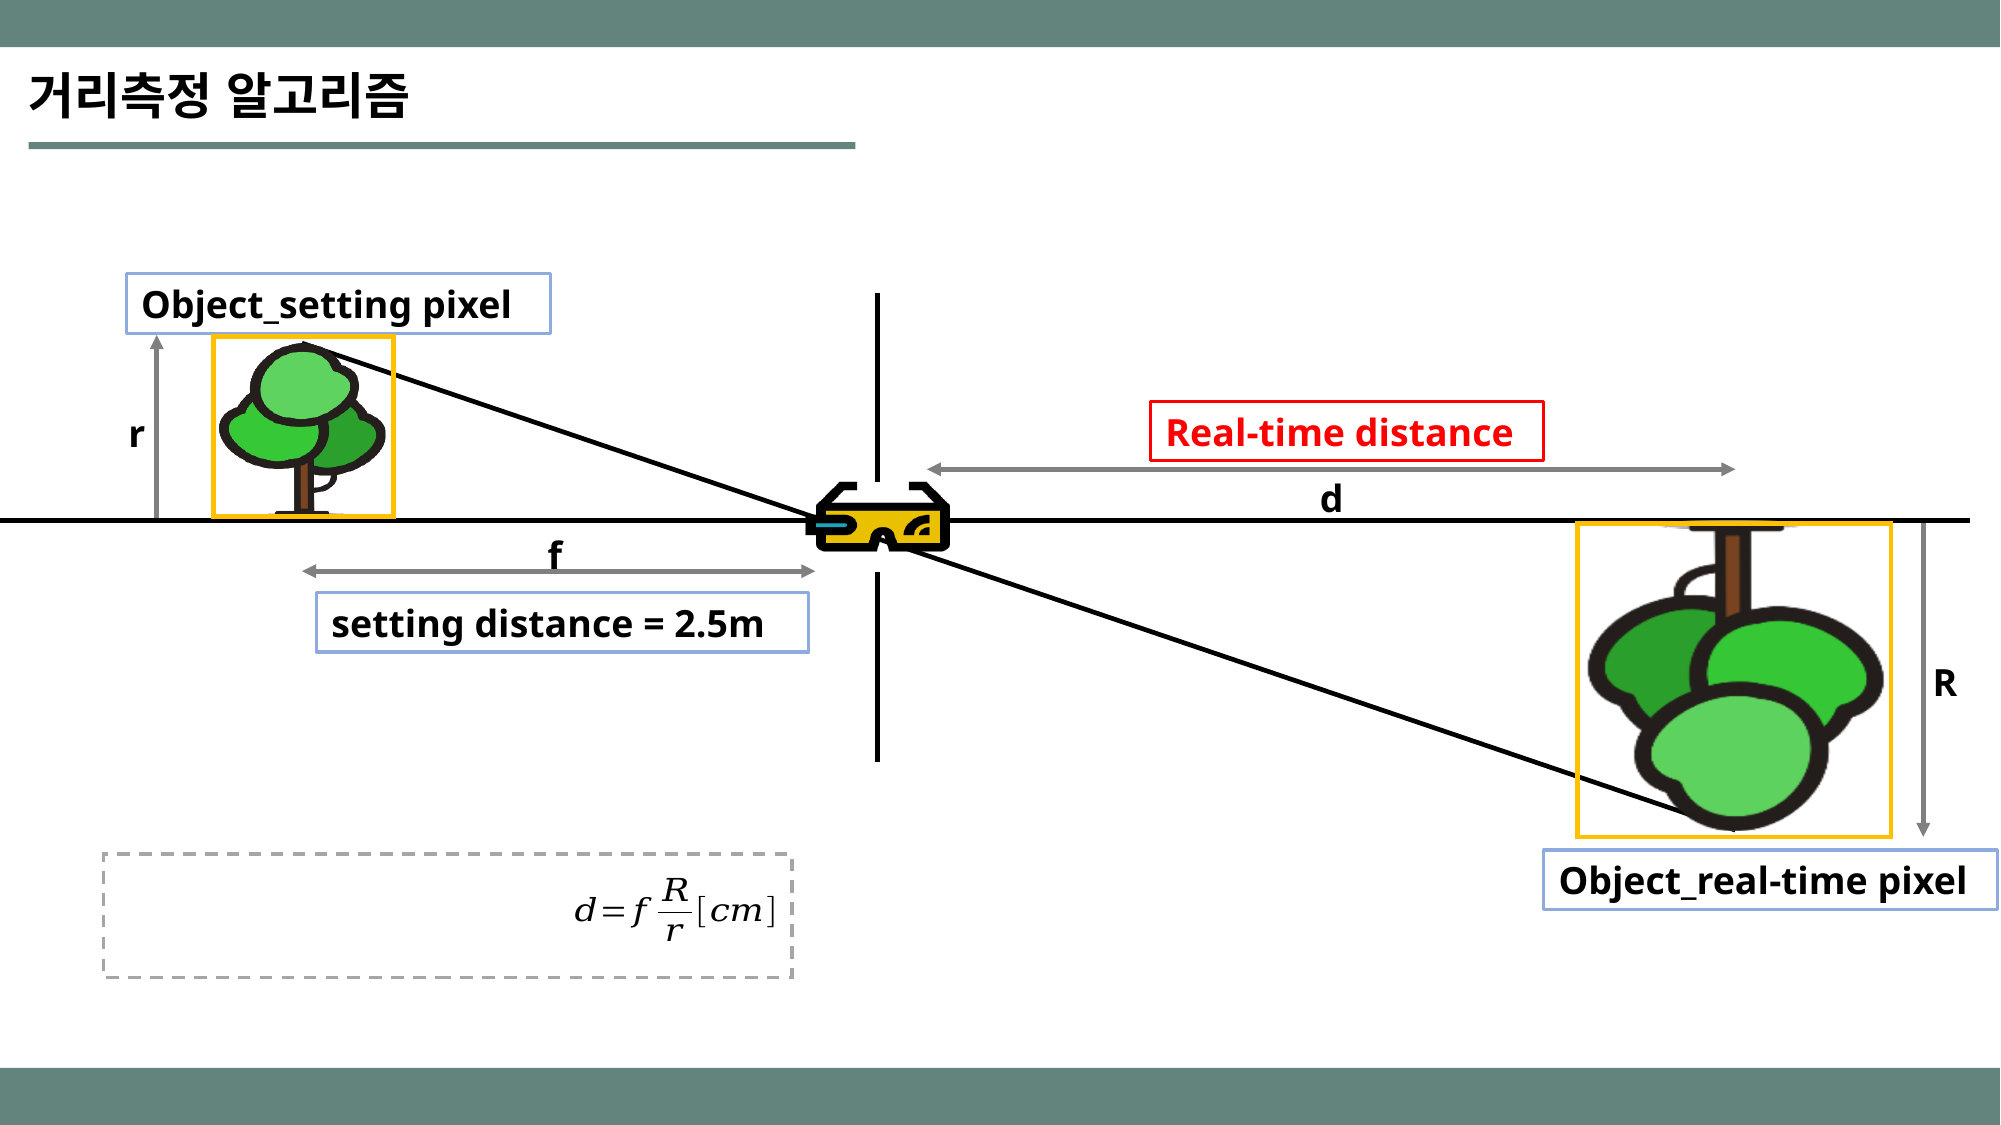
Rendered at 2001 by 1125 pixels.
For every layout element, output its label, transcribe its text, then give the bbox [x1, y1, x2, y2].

text_box 거리측정 알고리즘 [14, 56, 642, 132]
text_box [0, 273, 1998, 911]
text_box [0, 0, 2000, 48]
text_box [0, 1067, 2000, 1125]
text_box [28, 141, 856, 150]
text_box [103, 911, 793, 978]
